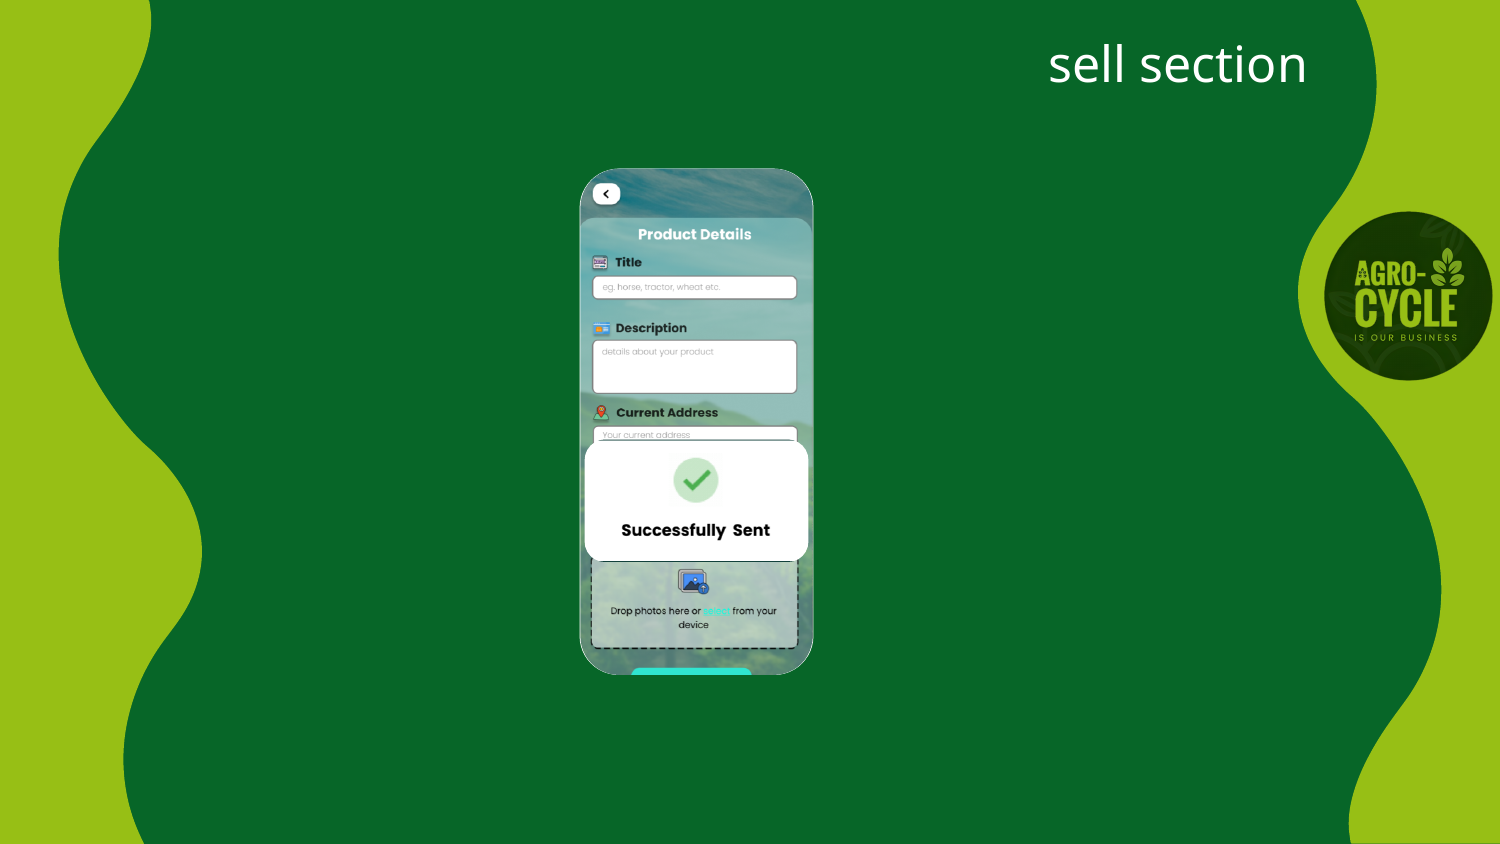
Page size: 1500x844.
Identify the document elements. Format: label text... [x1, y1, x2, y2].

title sell section [914, 17, 1443, 129]
picture [1323, 211, 1494, 381]
picture [579, 168, 814, 676]
